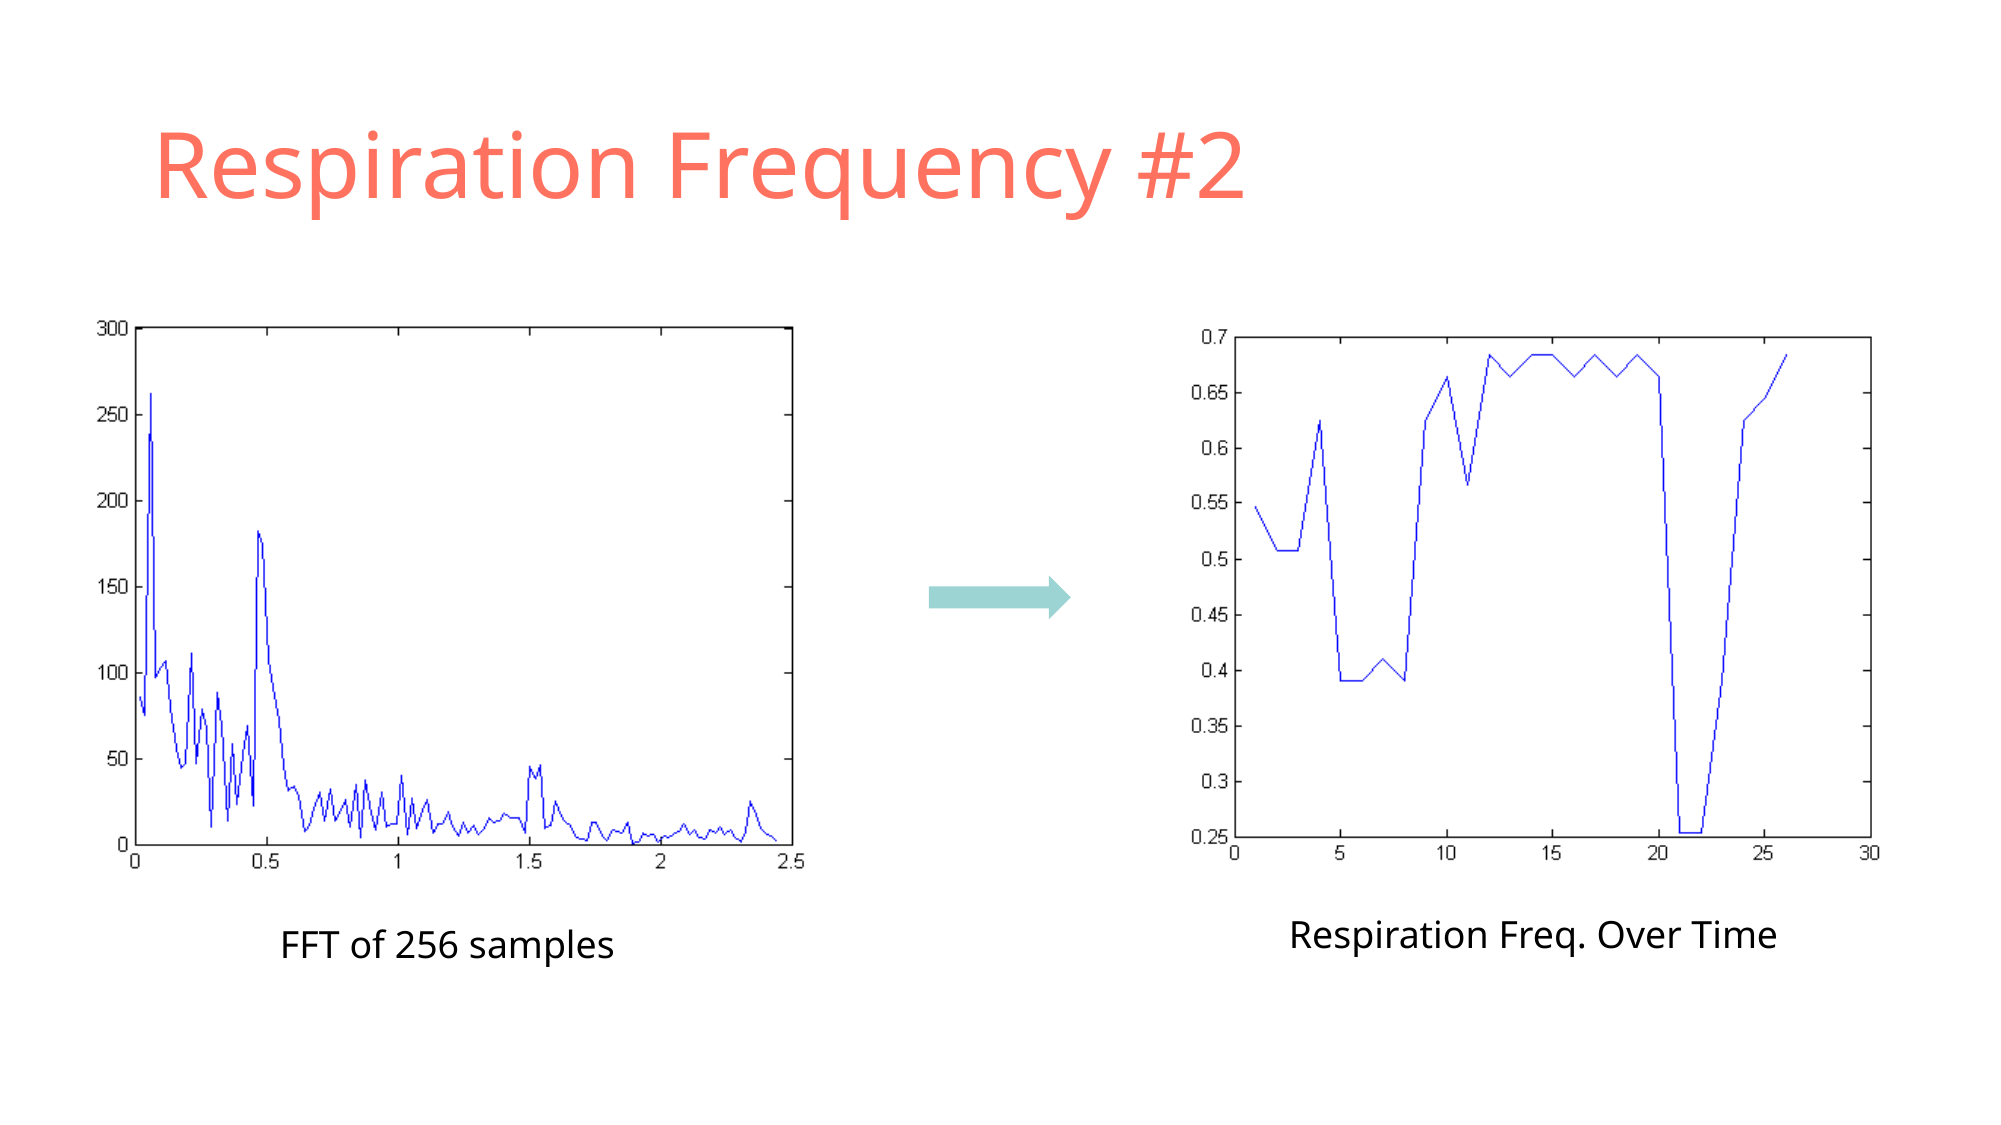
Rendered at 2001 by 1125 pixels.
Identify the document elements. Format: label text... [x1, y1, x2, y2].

picture [1128, 290, 1948, 905]
text_box FFT of 256 samples [265, 914, 632, 974]
text_box Respiration Freq. Over Time [1194, 905, 1873, 964]
title Respiration Frequency #2 [137, 59, 1863, 278]
picture [25, 280, 872, 914]
text_box [927, 572, 1073, 622]
